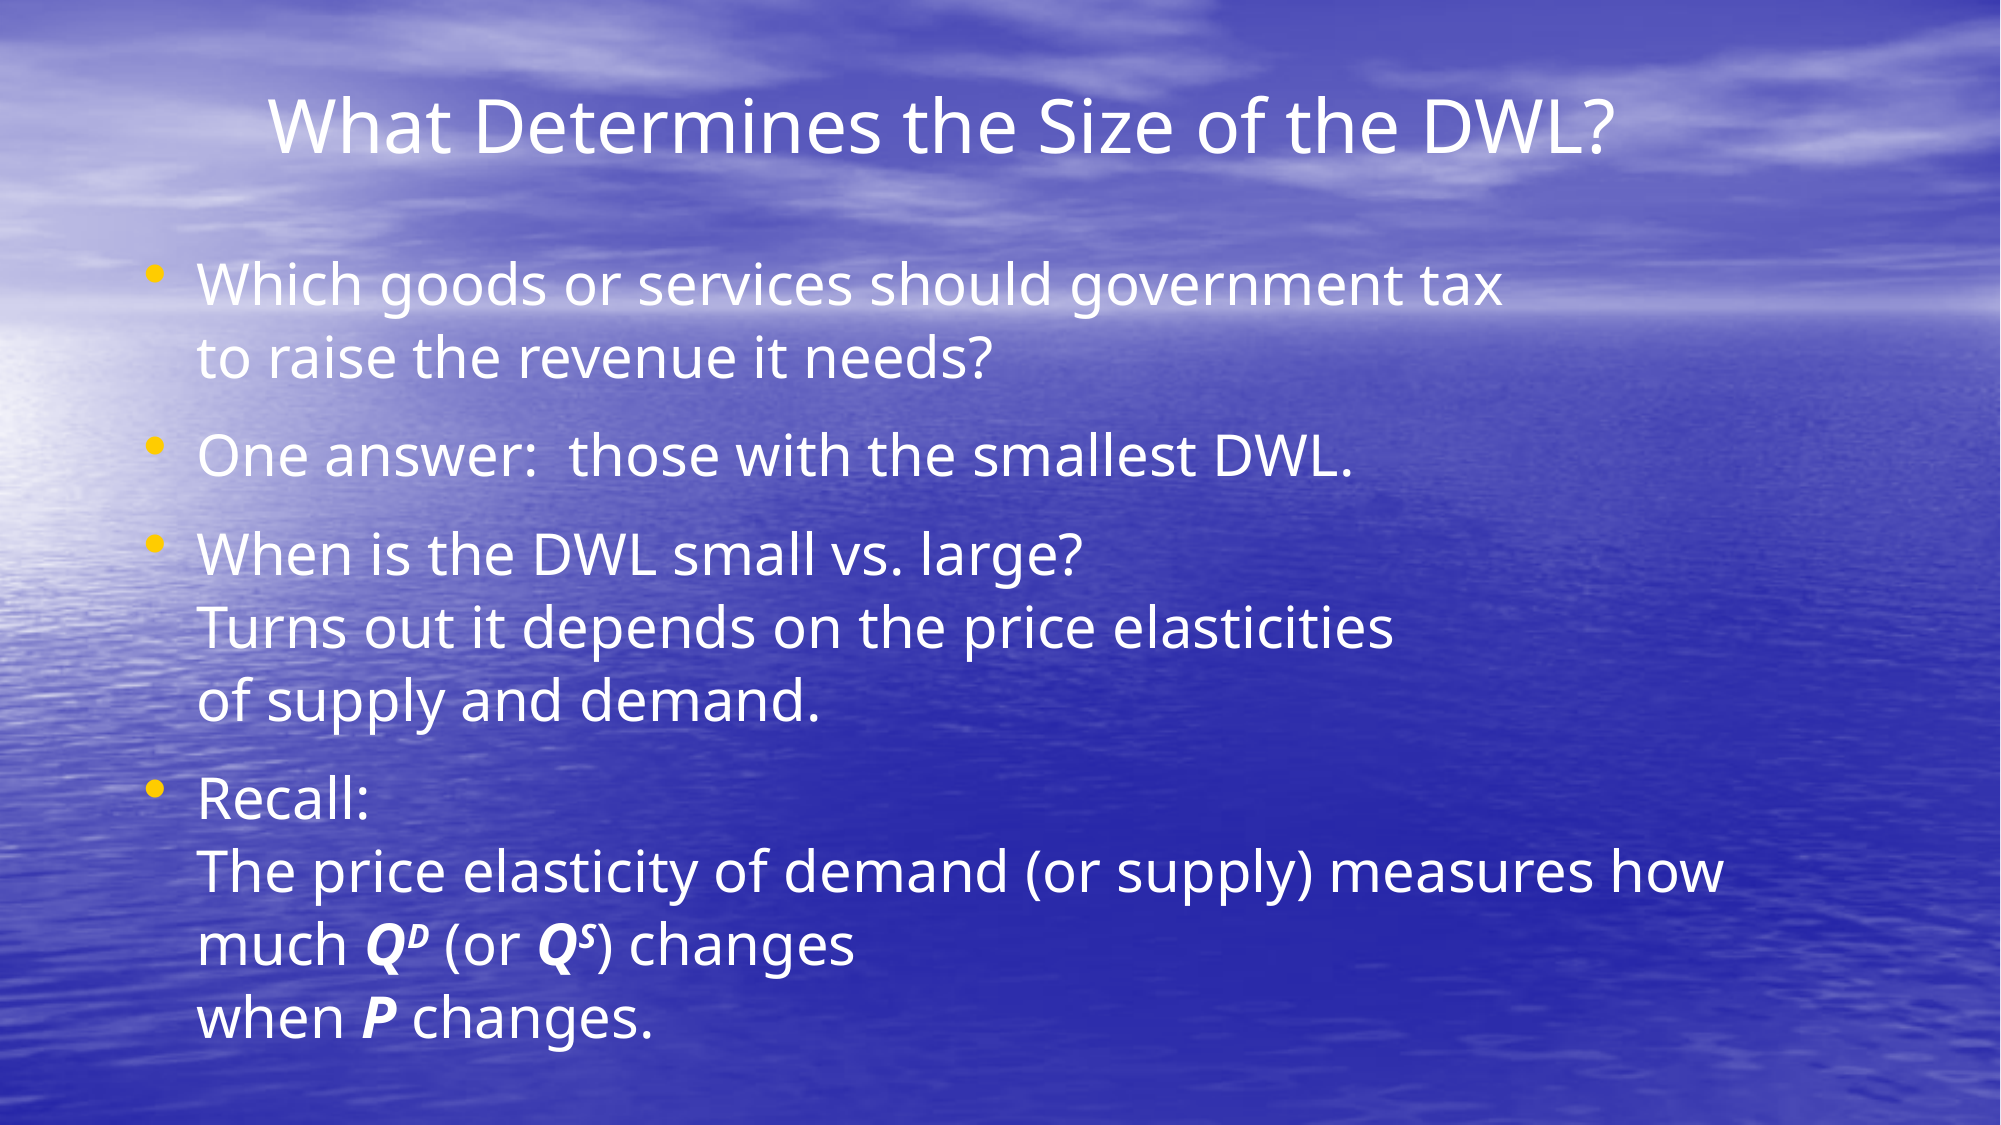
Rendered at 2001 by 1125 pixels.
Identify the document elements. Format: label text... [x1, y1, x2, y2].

list Which goods or services should government tax to raise the revenue it needs? One answer: those with the smallest DWL. When is the DWL small vs. large? Turns out it depends on the price elasticities of supply and demand. Recall: The price elasticity of demand (or supply) measures how much QD (or QS) changes when P changes. [128, 236, 1897, 1066]
title What Determines the Size of the DWL? [252, 70, 1643, 177]
